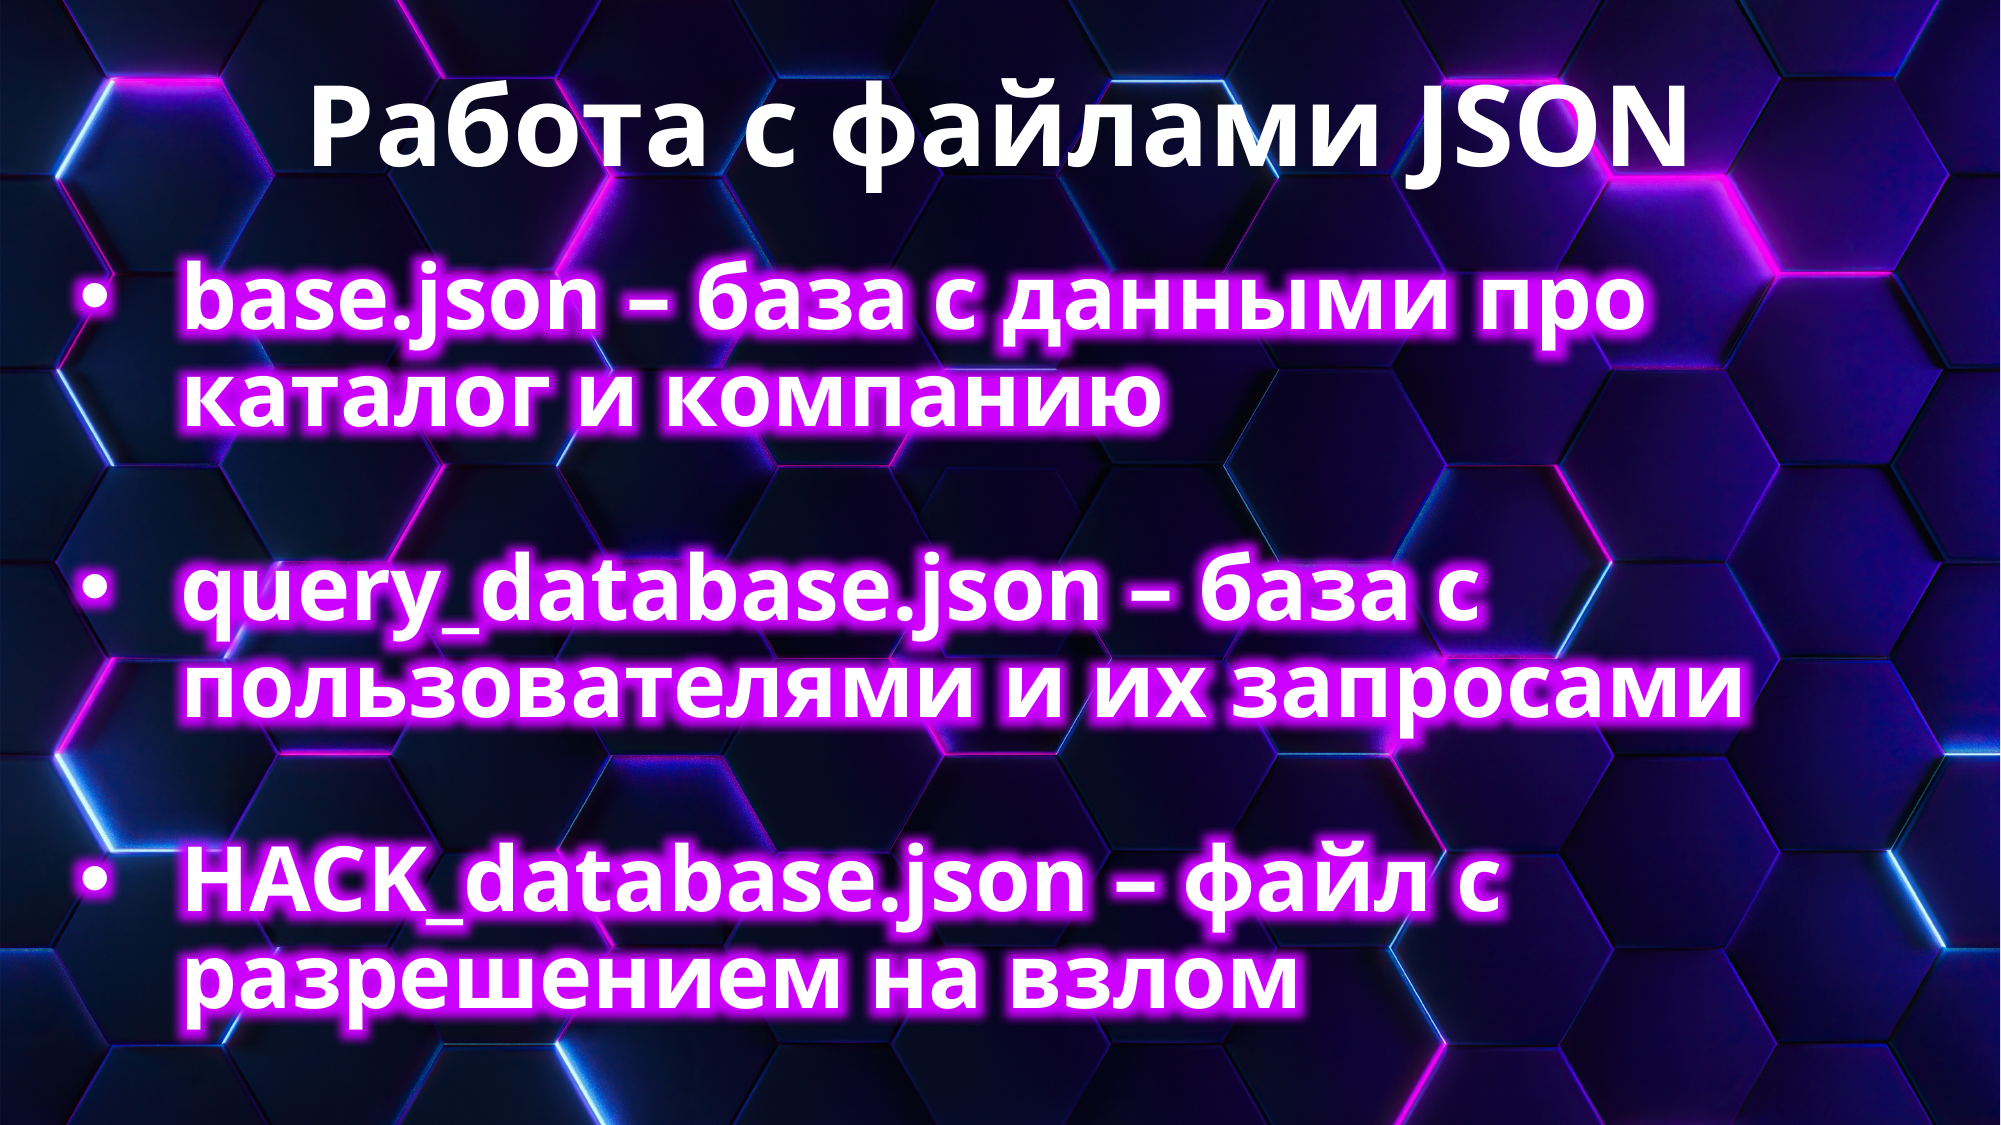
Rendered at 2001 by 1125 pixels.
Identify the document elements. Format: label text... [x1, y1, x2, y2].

title Работа с файлами JSON [137, 21, 1863, 224]
text_box base.json – база с данными про каталог и компанию query_database.json – база с пользователями и их запросами HACK_database.json – файл с разрешением на взлом [64, 238, 1936, 1041]
picture [0, 0, 2001, 1125]
